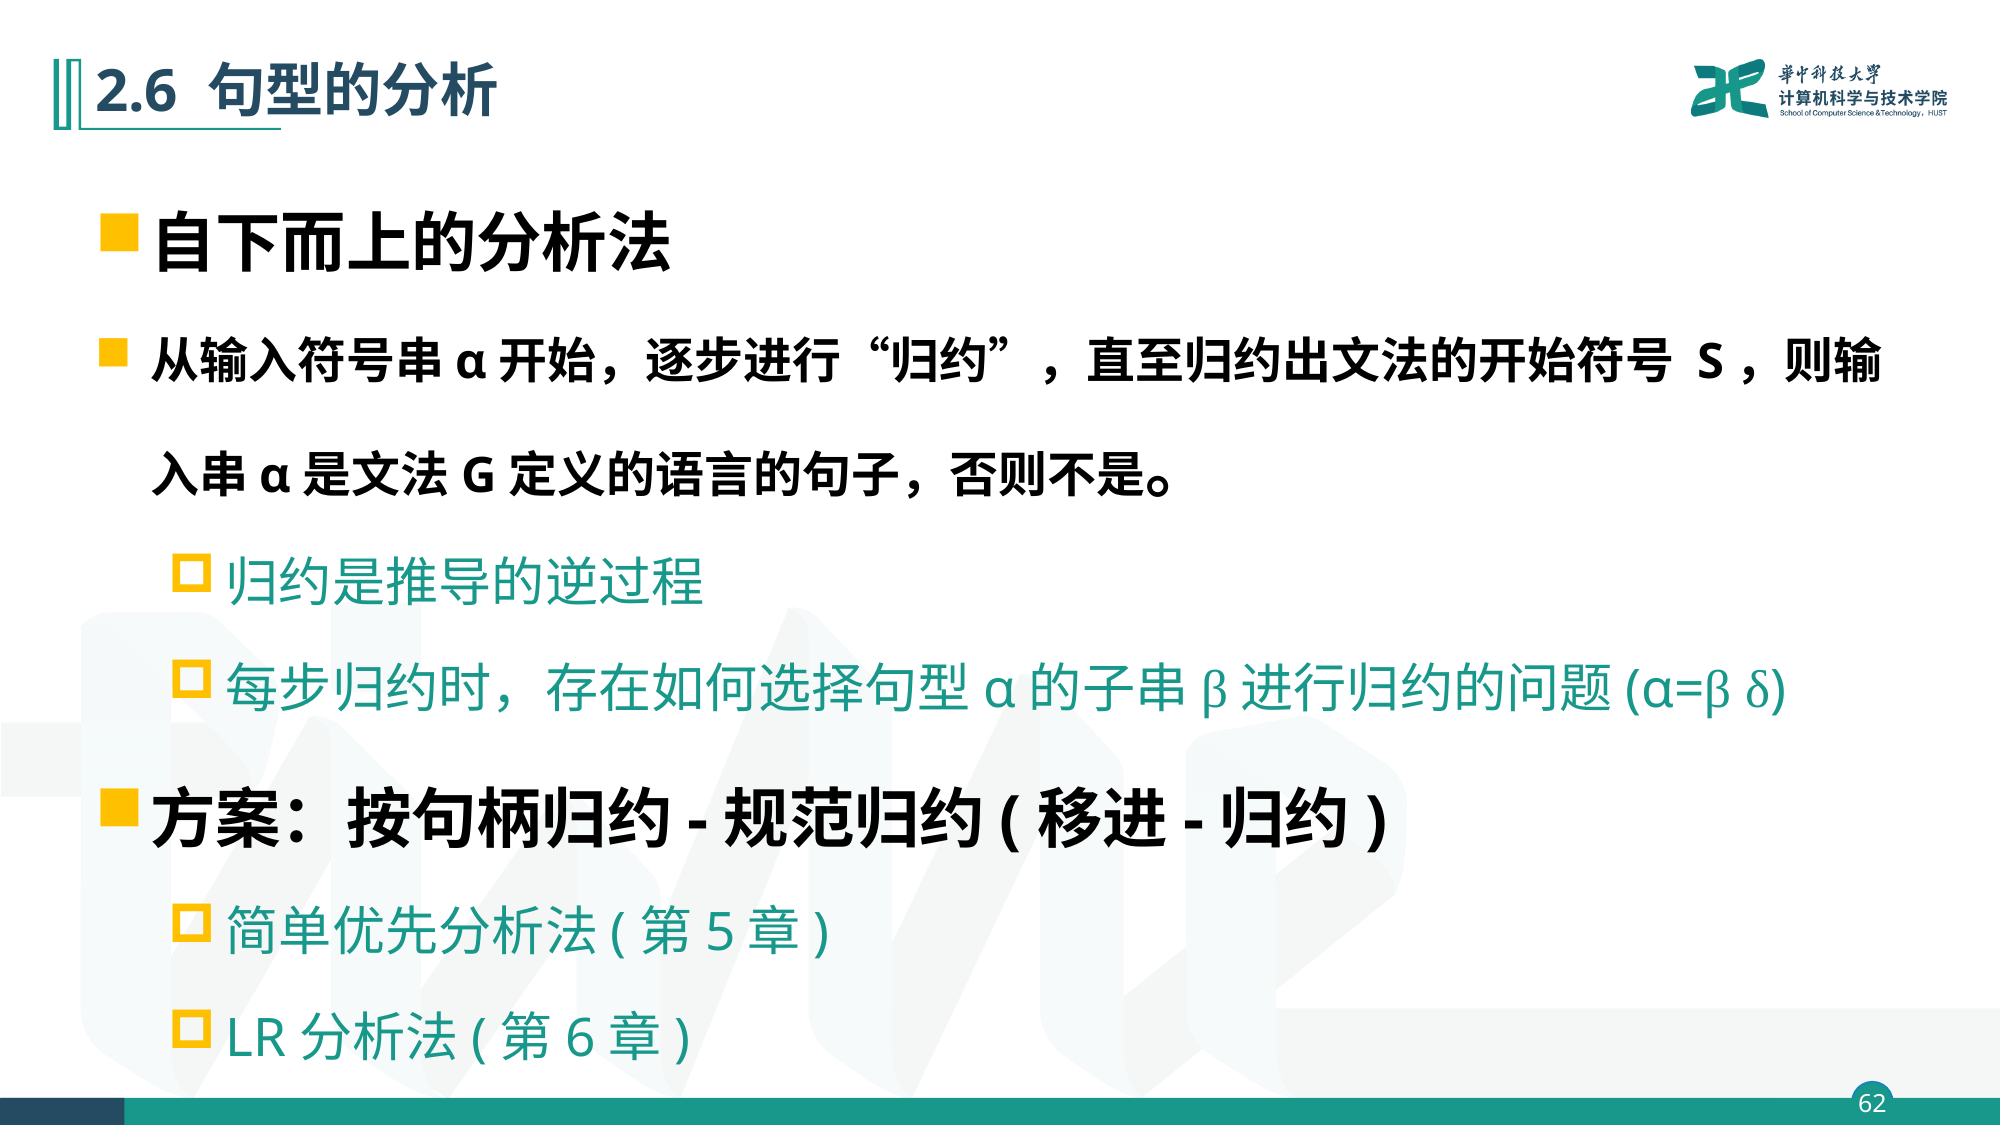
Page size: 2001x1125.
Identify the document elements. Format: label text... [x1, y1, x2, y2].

picture [1805, 59, 1947, 118]
title 2.6 句型的分析 [80, 42, 1805, 144]
list 自下而上的分析法 从输入符号串α开始，逐步进行“归约”，直至归约出文法的开始符号 S，则输入串α是文法G定义的语言的句子，否则不是。 归约是推导的逆过程 每步归约时，存在如何选择句型α的子串β进行归约的问题(α=β δ) 方案：按句柄归约-规范归约(移进-归约) 简单优先分析法(第5章) LR分析法(第6章) [80, 154, 1922, 1080]
